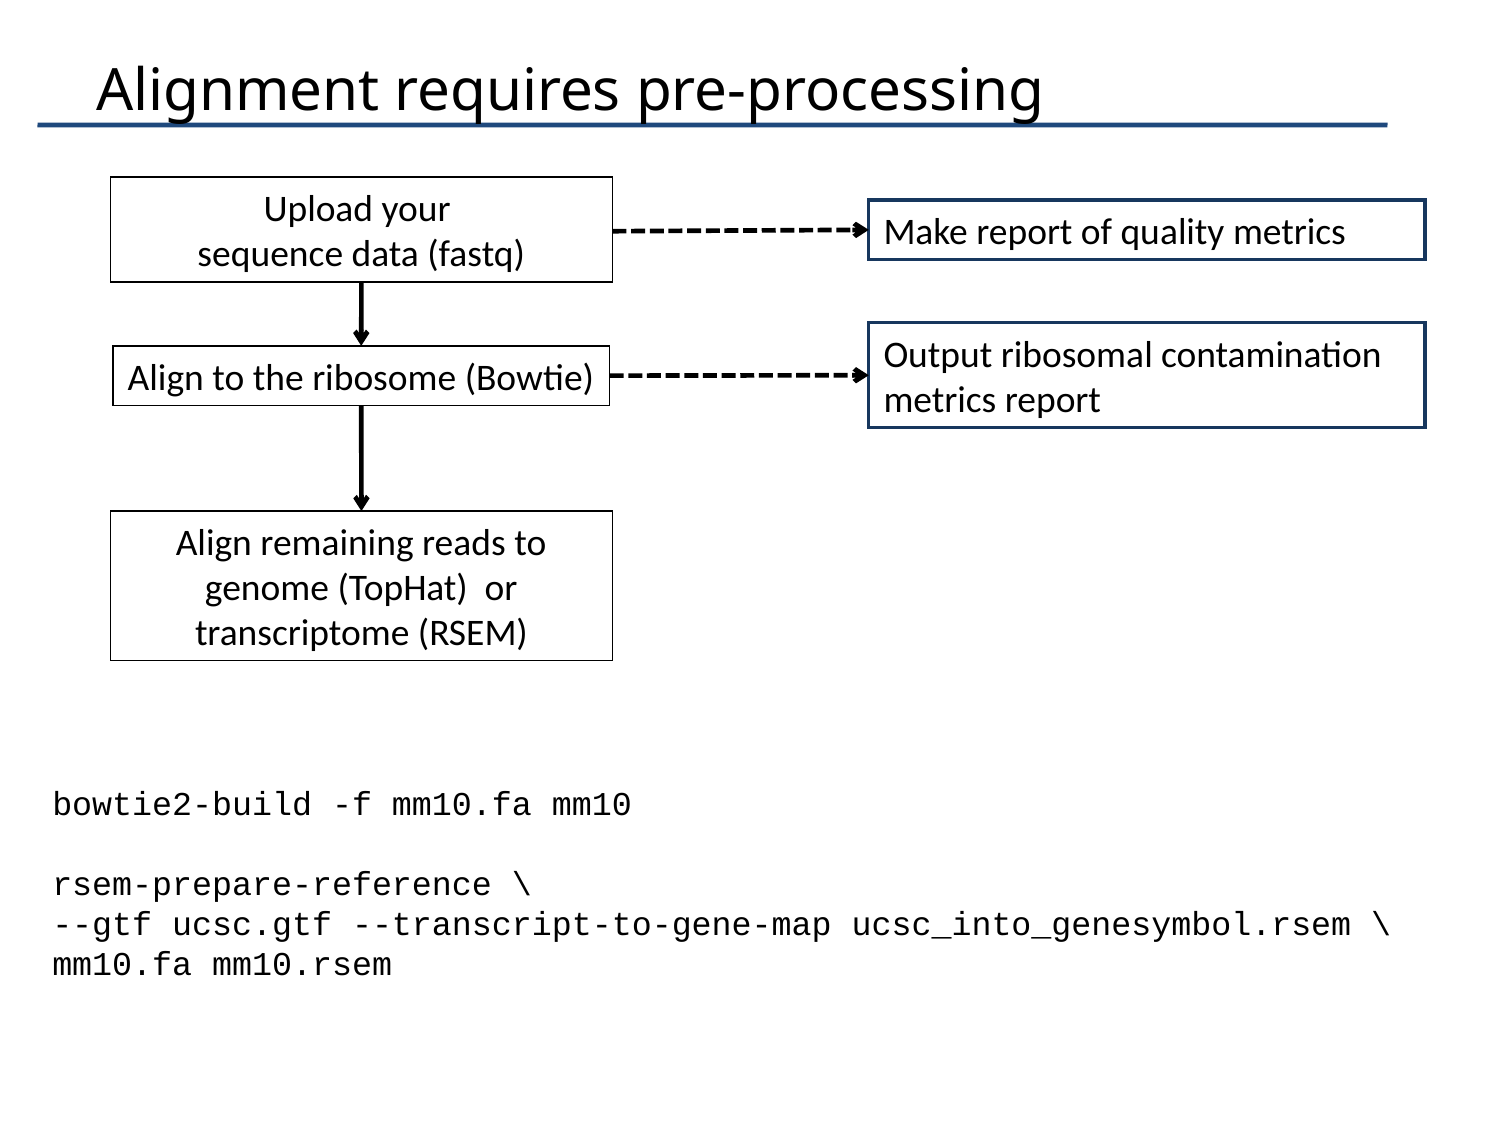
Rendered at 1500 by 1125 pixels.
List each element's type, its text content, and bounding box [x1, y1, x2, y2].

text_box Align remaining reads to genome (TopHat) or transcriptome (RSEM) [110, 511, 613, 661]
text_box Make report of quality metrics [868, 199, 1425, 260]
text_box Output ribosomal contamination metrics report [868, 322, 1425, 428]
text_box bowtie2-build -f mm10.fa mm10 rsem-prepare-reference \ --gtf ucsc.gtf --transcript-to-gene-map ucsc_into_genesymbol.rsem \ mm10.fa mm10.rsem [37, 774, 1413, 990]
text_box Align to the ribosome (Bowtie) [112, 345, 610, 406]
title Alignment requires pre-processing [81, 32, 1432, 143]
text_box Upload your sequence data (fastq) [110, 177, 613, 282]
